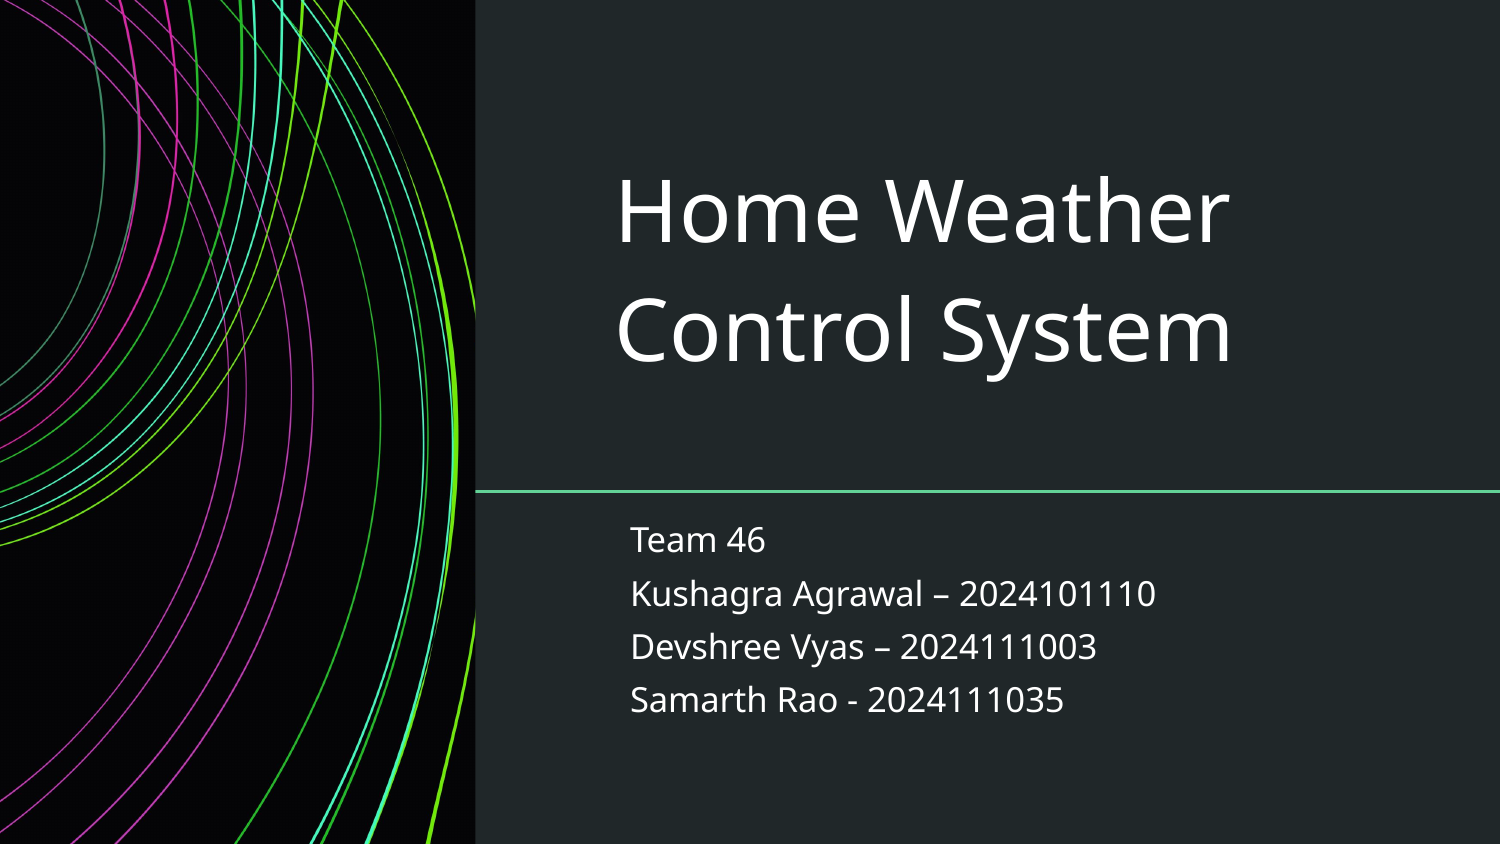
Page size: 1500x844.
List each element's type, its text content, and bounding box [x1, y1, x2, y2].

title Home Weather Control System [599, 132, 1376, 402]
subtitle Team 46 Kushagra Agrawal – 2024101110 Devshree Vyas – 2024111003 Samarth Rao - 2024111035 [599, 500, 1393, 740]
picture [0, 0, 476, 844]
